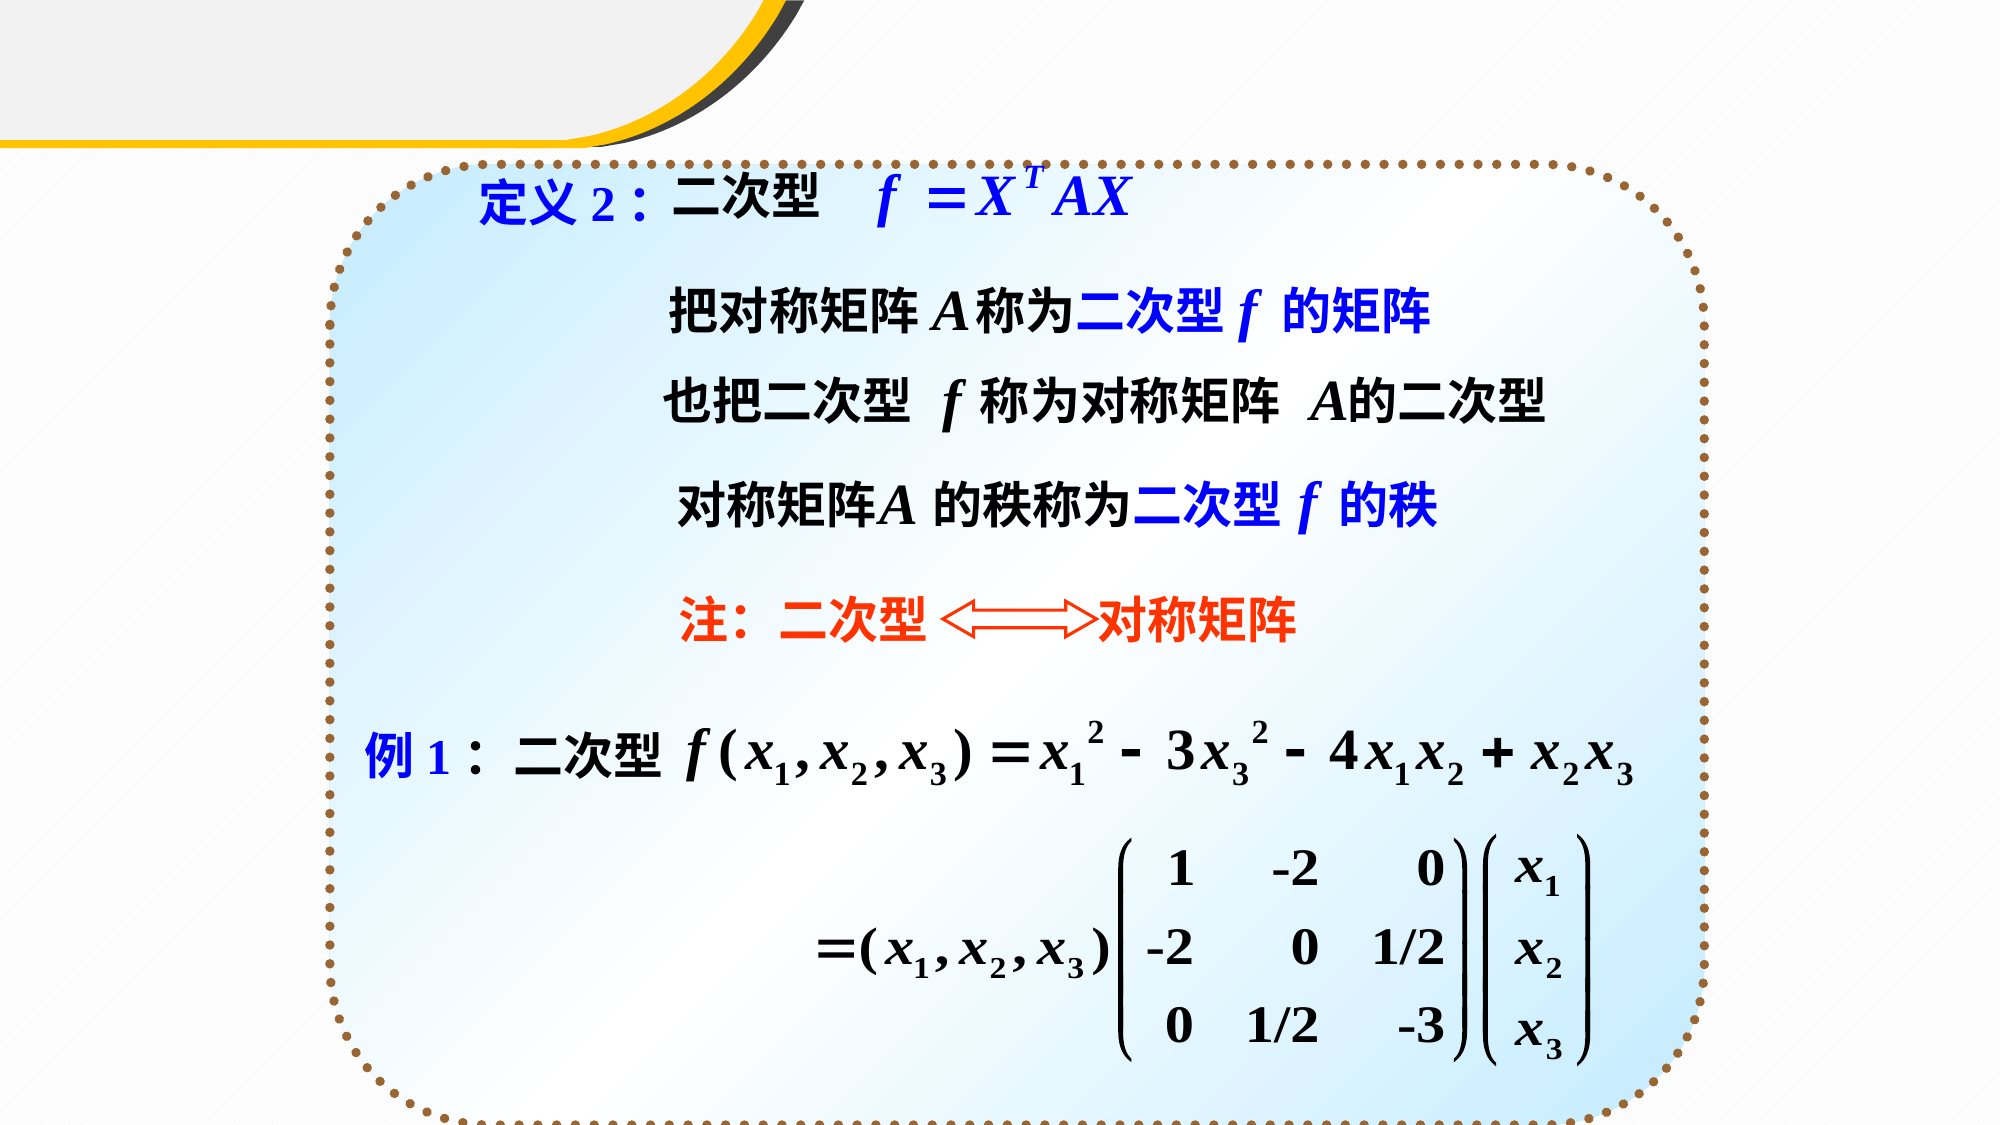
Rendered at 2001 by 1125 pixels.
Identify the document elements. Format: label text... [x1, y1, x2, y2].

text_box [942, 601, 1097, 637]
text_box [647, 362, 1584, 440]
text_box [647, 272, 1454, 350]
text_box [652, 466, 1462, 542]
text_box 例1：二次型 [349, 717, 686, 793]
text_box 注：二次型 对称矩阵 [663, 581, 1313, 657]
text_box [475, 156, 1144, 240]
text_box [329, 164, 1705, 1125]
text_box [809, 830, 1639, 1070]
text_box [637, 711, 1637, 791]
